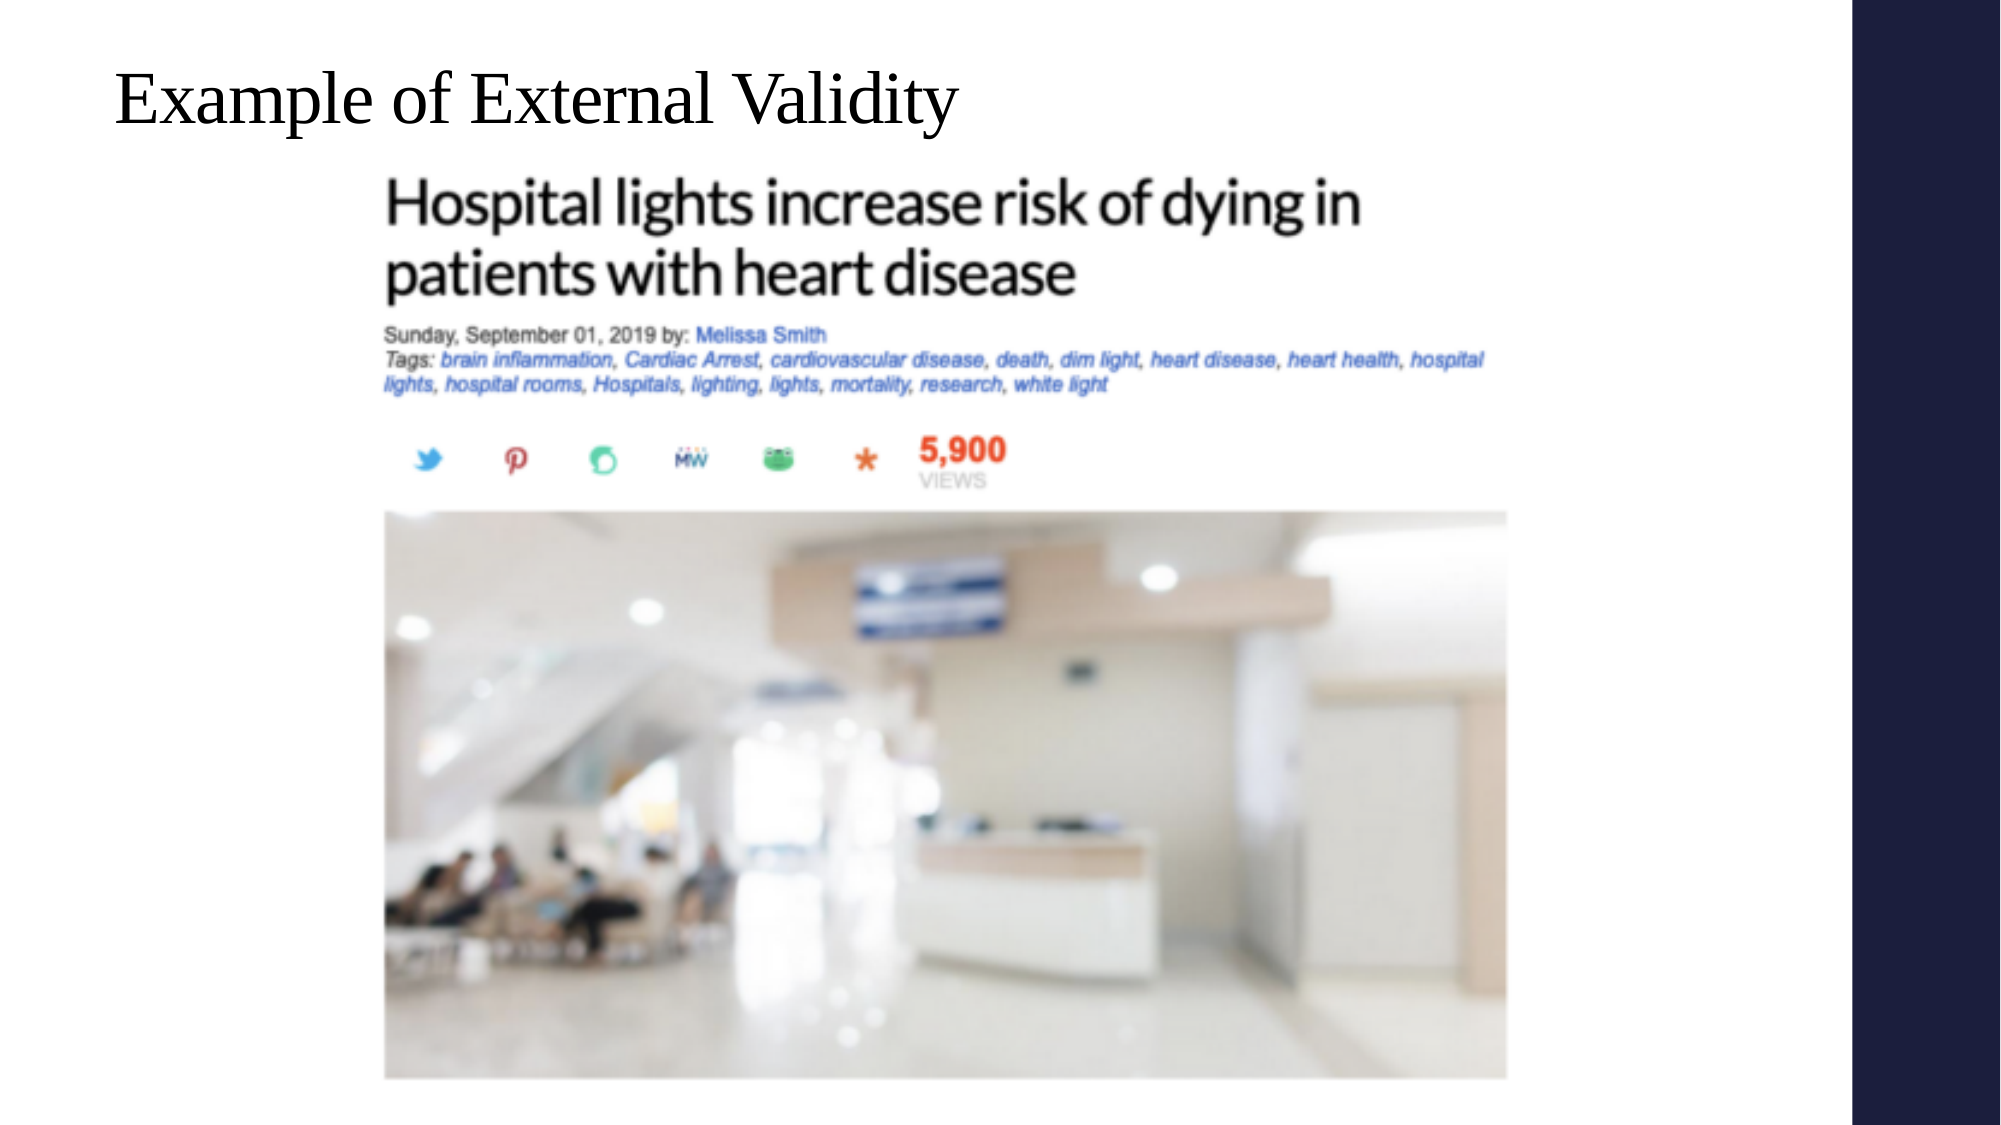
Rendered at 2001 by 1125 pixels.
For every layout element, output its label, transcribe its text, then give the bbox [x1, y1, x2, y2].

title Example of External Validity [99, 44, 1813, 148]
picture [355, 146, 1557, 1119]
